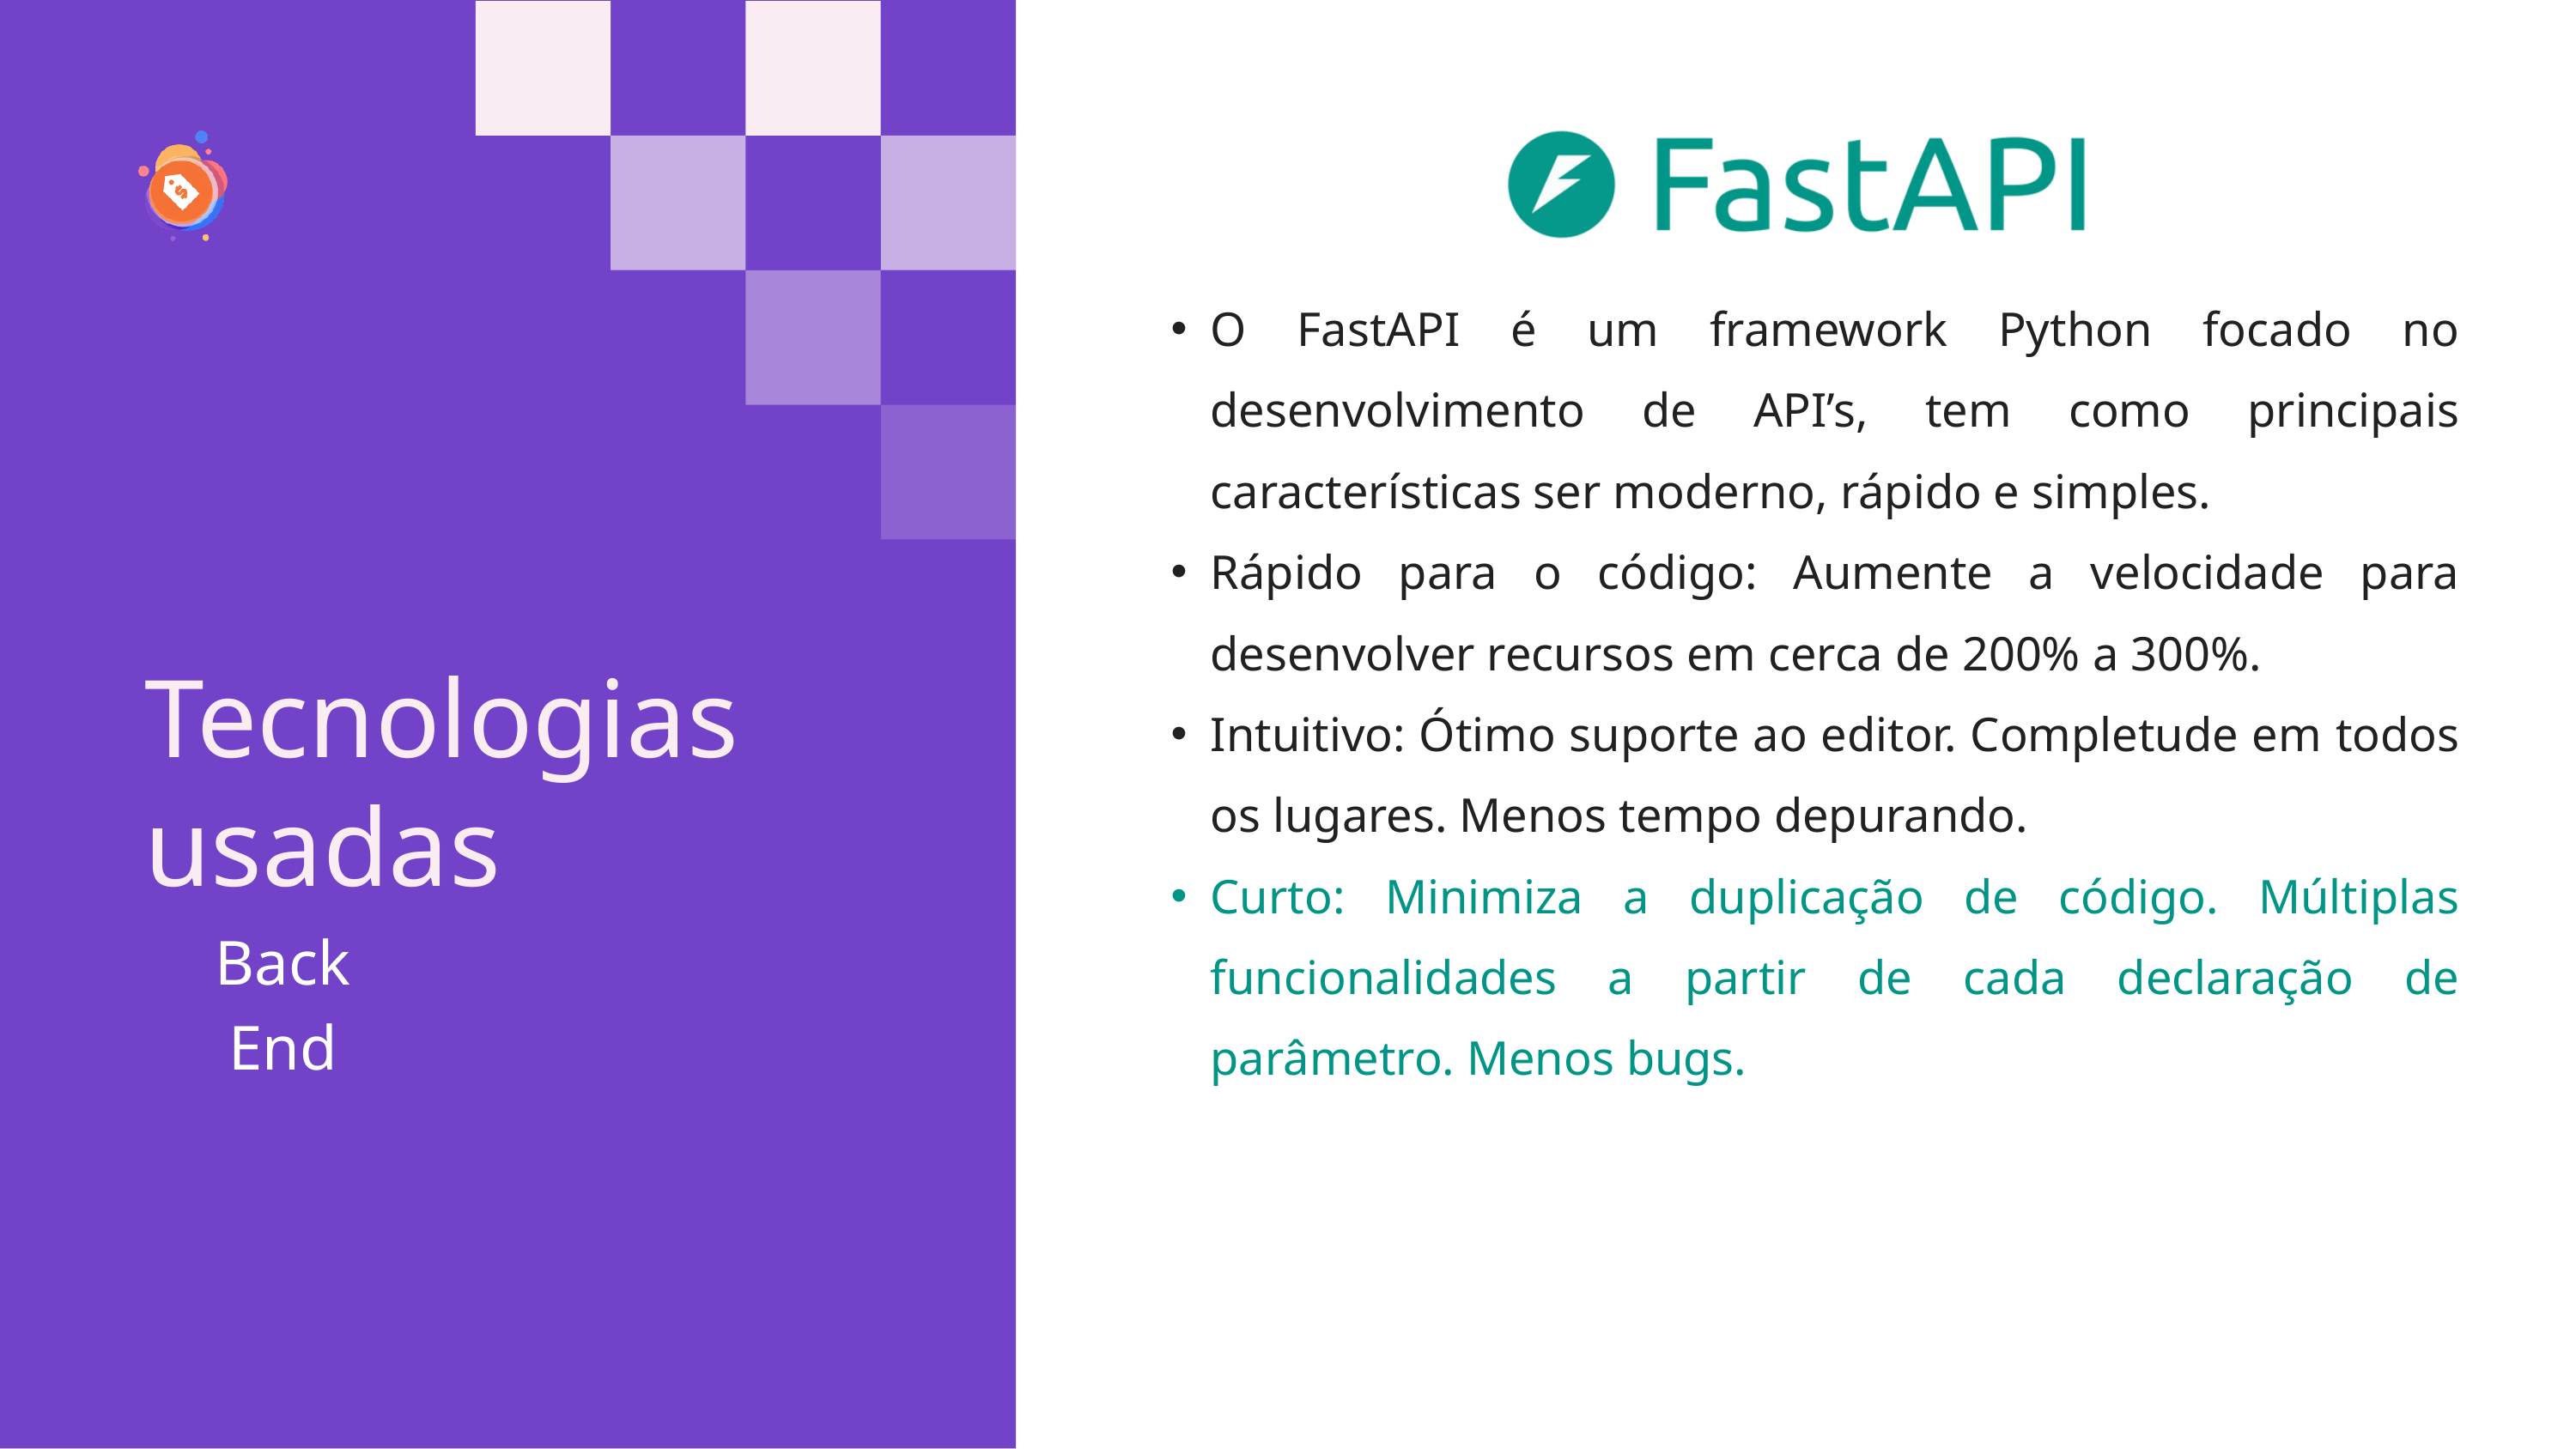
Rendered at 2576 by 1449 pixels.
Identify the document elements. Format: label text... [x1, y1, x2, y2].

text_box [880, 135, 1017, 270]
text_box [0, 0, 1017, 1449]
text_box Intuitivo: Ótimo suporte ao editor. Completude em todos os lugares. Menos tempo depurando. [1131, 680, 2461, 841]
text_box [745, 1, 881, 136]
text_box [880, 404, 1017, 540]
text_box [745, 270, 881, 405]
text_box [611, 135, 746, 270]
text_box Tecnologias usadas [144, 650, 933, 908]
text_box Curto: Minimiza a duplicação de código. Múltiplas funcionalidades a partir de cada declaração de parâmetro. Menos bugs. [1131, 841, 2461, 1085]
text_box [475, 1, 611, 136]
text_box [1421, 49, 2172, 320]
text_box Back End [153, 912, 412, 1082]
text_box Rápido para o código: Aumente a velocidade para desenvolver recursos em cerca de 200% a 300%. [1131, 518, 2461, 680]
text_box [129, 119, 240, 250]
text_box O FastAPI é um framework Python focado no desenvolvimento de API’s, tem como principais características ser moderno, rápido e simples. [1131, 275, 2461, 518]
